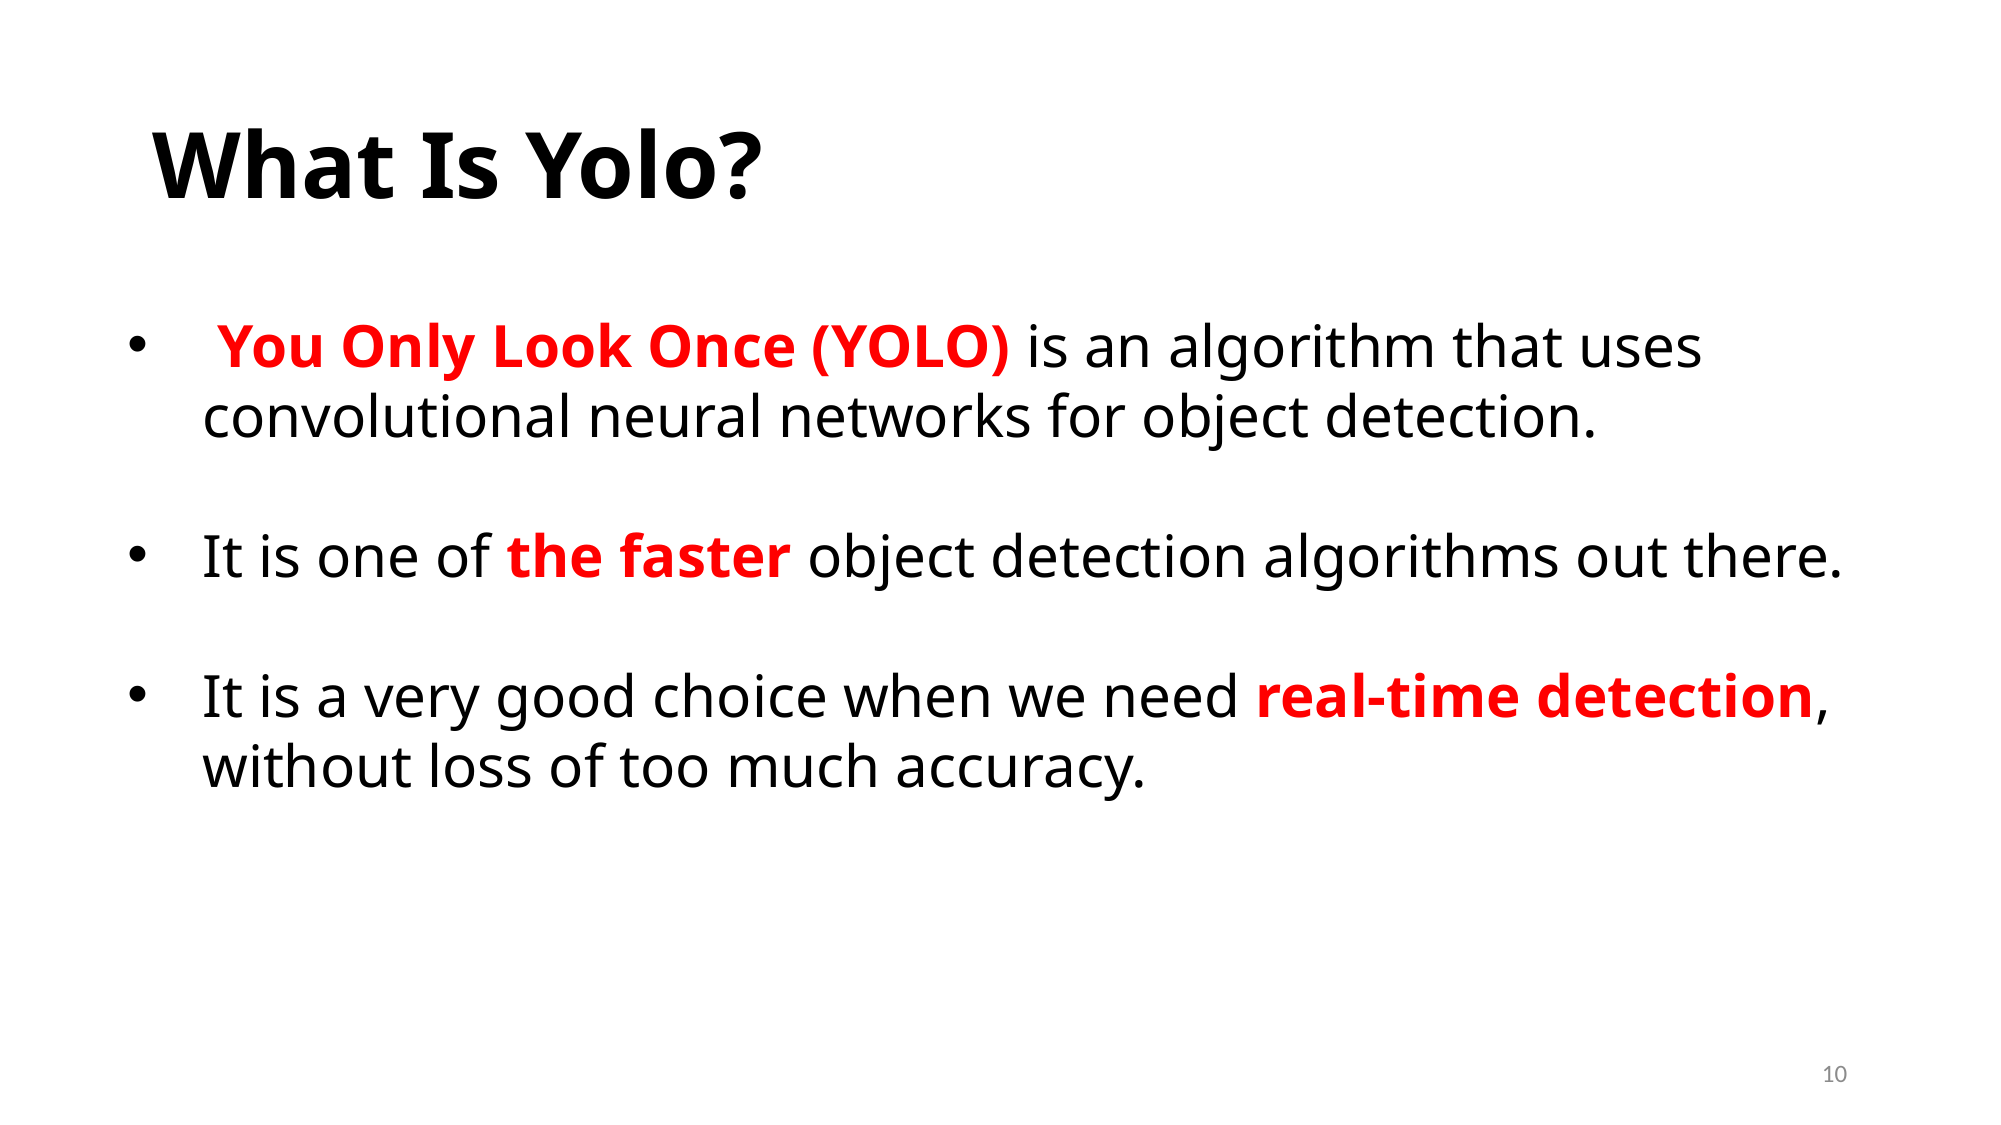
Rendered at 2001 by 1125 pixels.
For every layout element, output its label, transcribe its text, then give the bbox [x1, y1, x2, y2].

title What Is Yolo? [137, 59, 1863, 278]
text_box You Only Look Once (YOLO) is an algorithm that uses convolutional neural networks for object detection. It is one of the faster object detection algorithms out there. It is a very good choice when we need real-time detection, without loss of too much accuracy. [112, 301, 2000, 807]
slide_number 10 [1412, 1042, 1863, 1103]
